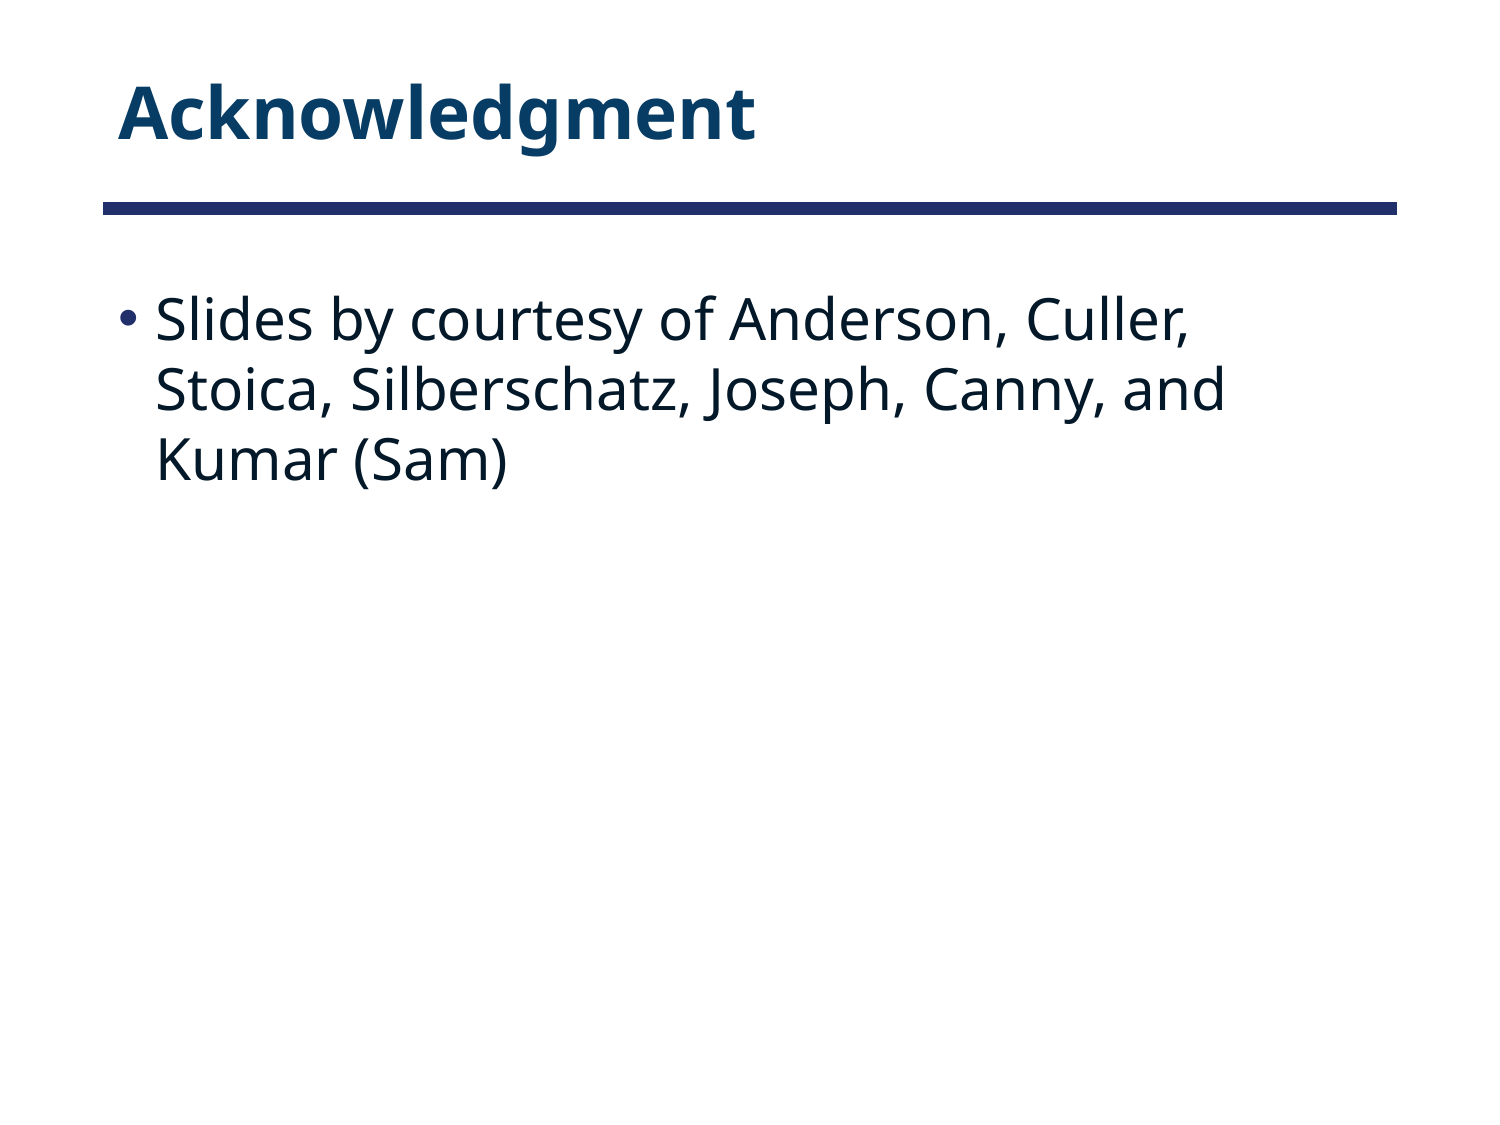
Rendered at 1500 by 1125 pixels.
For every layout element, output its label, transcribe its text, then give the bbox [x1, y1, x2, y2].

title Acknowledgment [103, 34, 1397, 197]
list Slides by courtesy of Anderson, Culler, Stoica, Silberschatz, Joseph, Canny, and Kumar (Sam) [103, 275, 1397, 1091]
